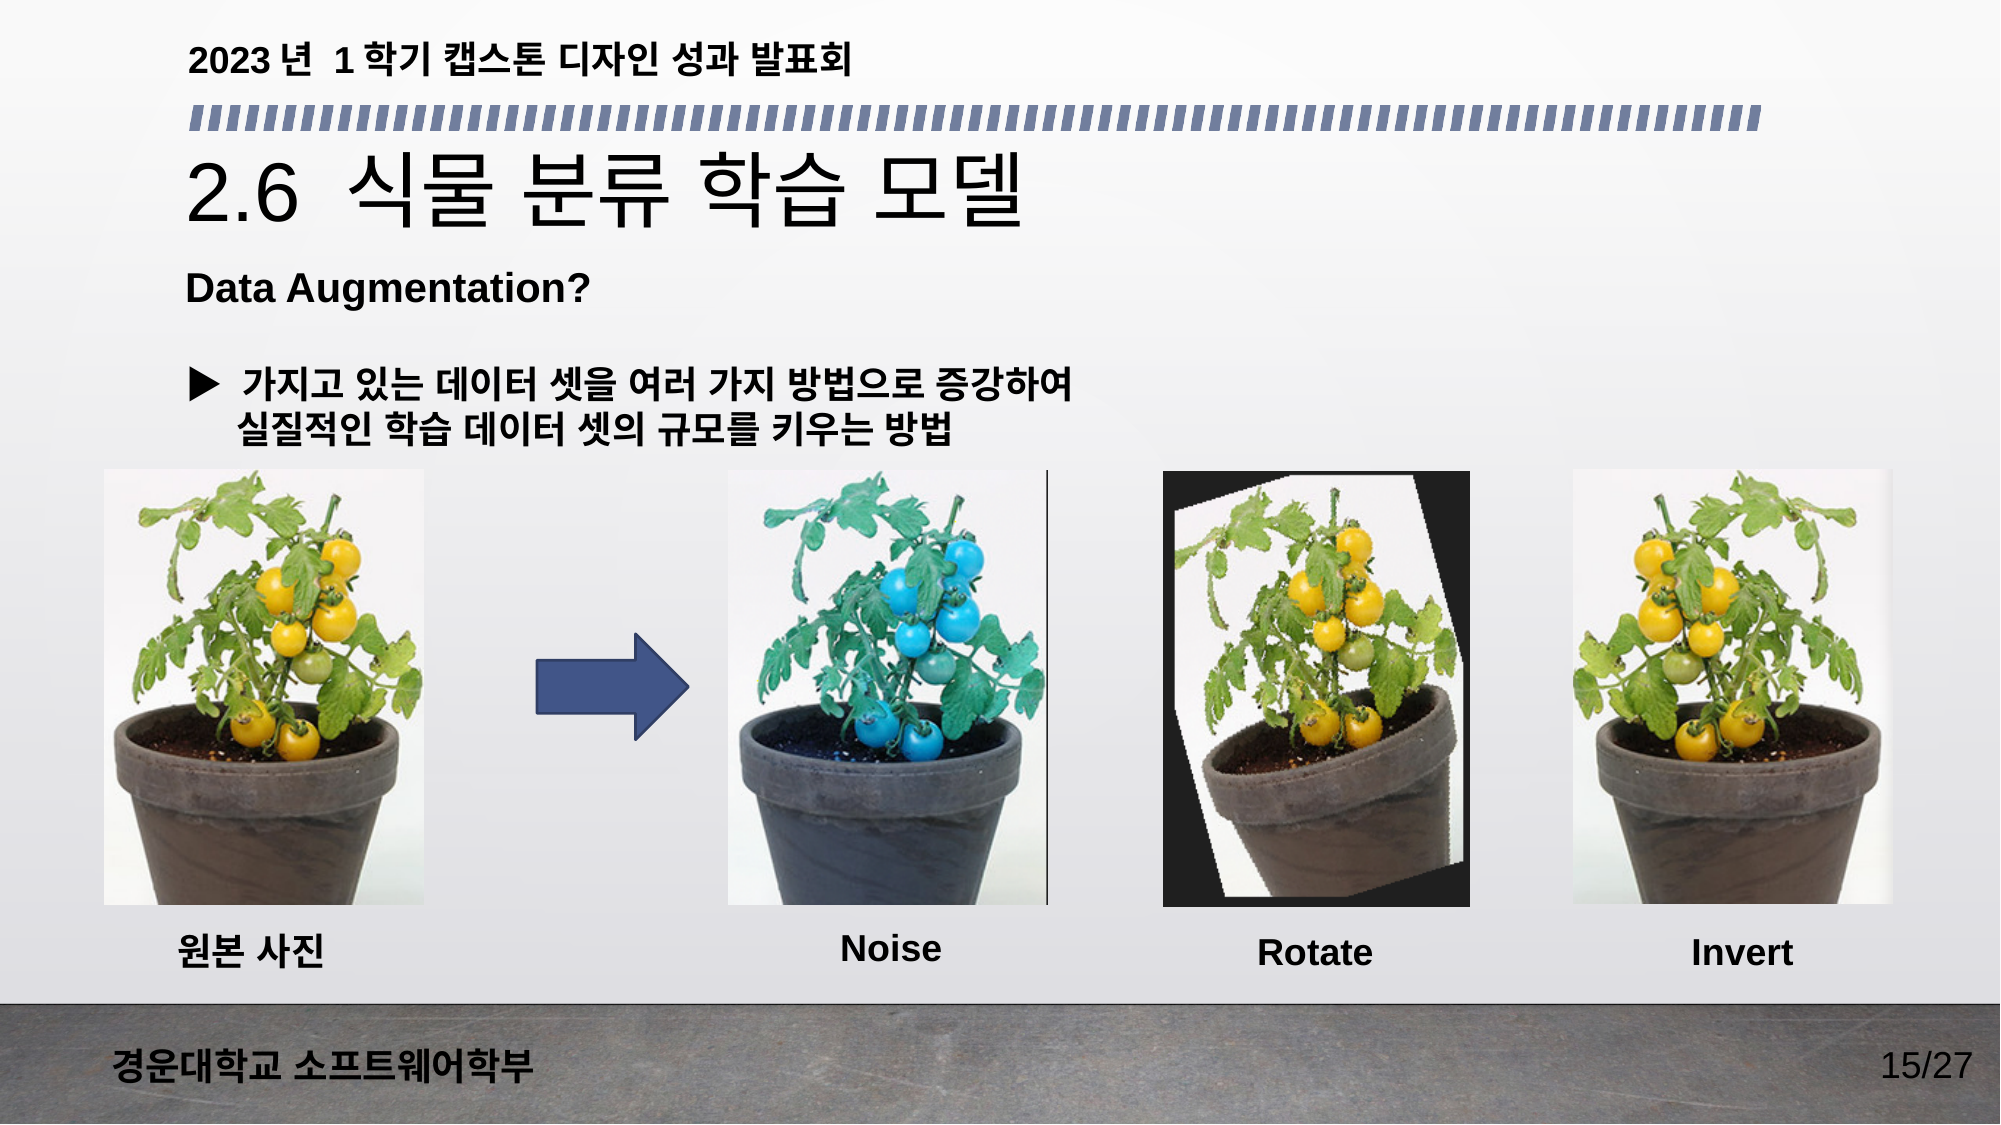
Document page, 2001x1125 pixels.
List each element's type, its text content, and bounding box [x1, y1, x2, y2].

text_box Data Augmentation? ▶ 가지고 있는 데이터 셋을 여러 가지 방법으로 증강하여 실질적인 학습 데이터 셋의 규모를 키우는 방법 [170, 253, 1190, 459]
picture [0, 1004, 2000, 1124]
text_box Noise [825, 916, 974, 977]
picture [728, 469, 1048, 905]
picture [1573, 468, 1893, 904]
text_box 경운대학교 소프트웨어학부 [96, 1035, 603, 1096]
text_box 15/27 [1865, 1033, 2000, 1094]
text_box Invert [1676, 920, 1825, 981]
text_box 원본 사진 [162, 920, 366, 981]
text_box [535, 632, 690, 742]
text_box Rotate [1242, 920, 1391, 981]
text_box 2023년 1학기 캡스톤 디자인 성과 발표회 [173, 28, 911, 89]
text_box 2.6 식물 분류 학습 모델 [170, 130, 1179, 246]
picture [1162, 470, 1470, 907]
picture [104, 468, 424, 905]
